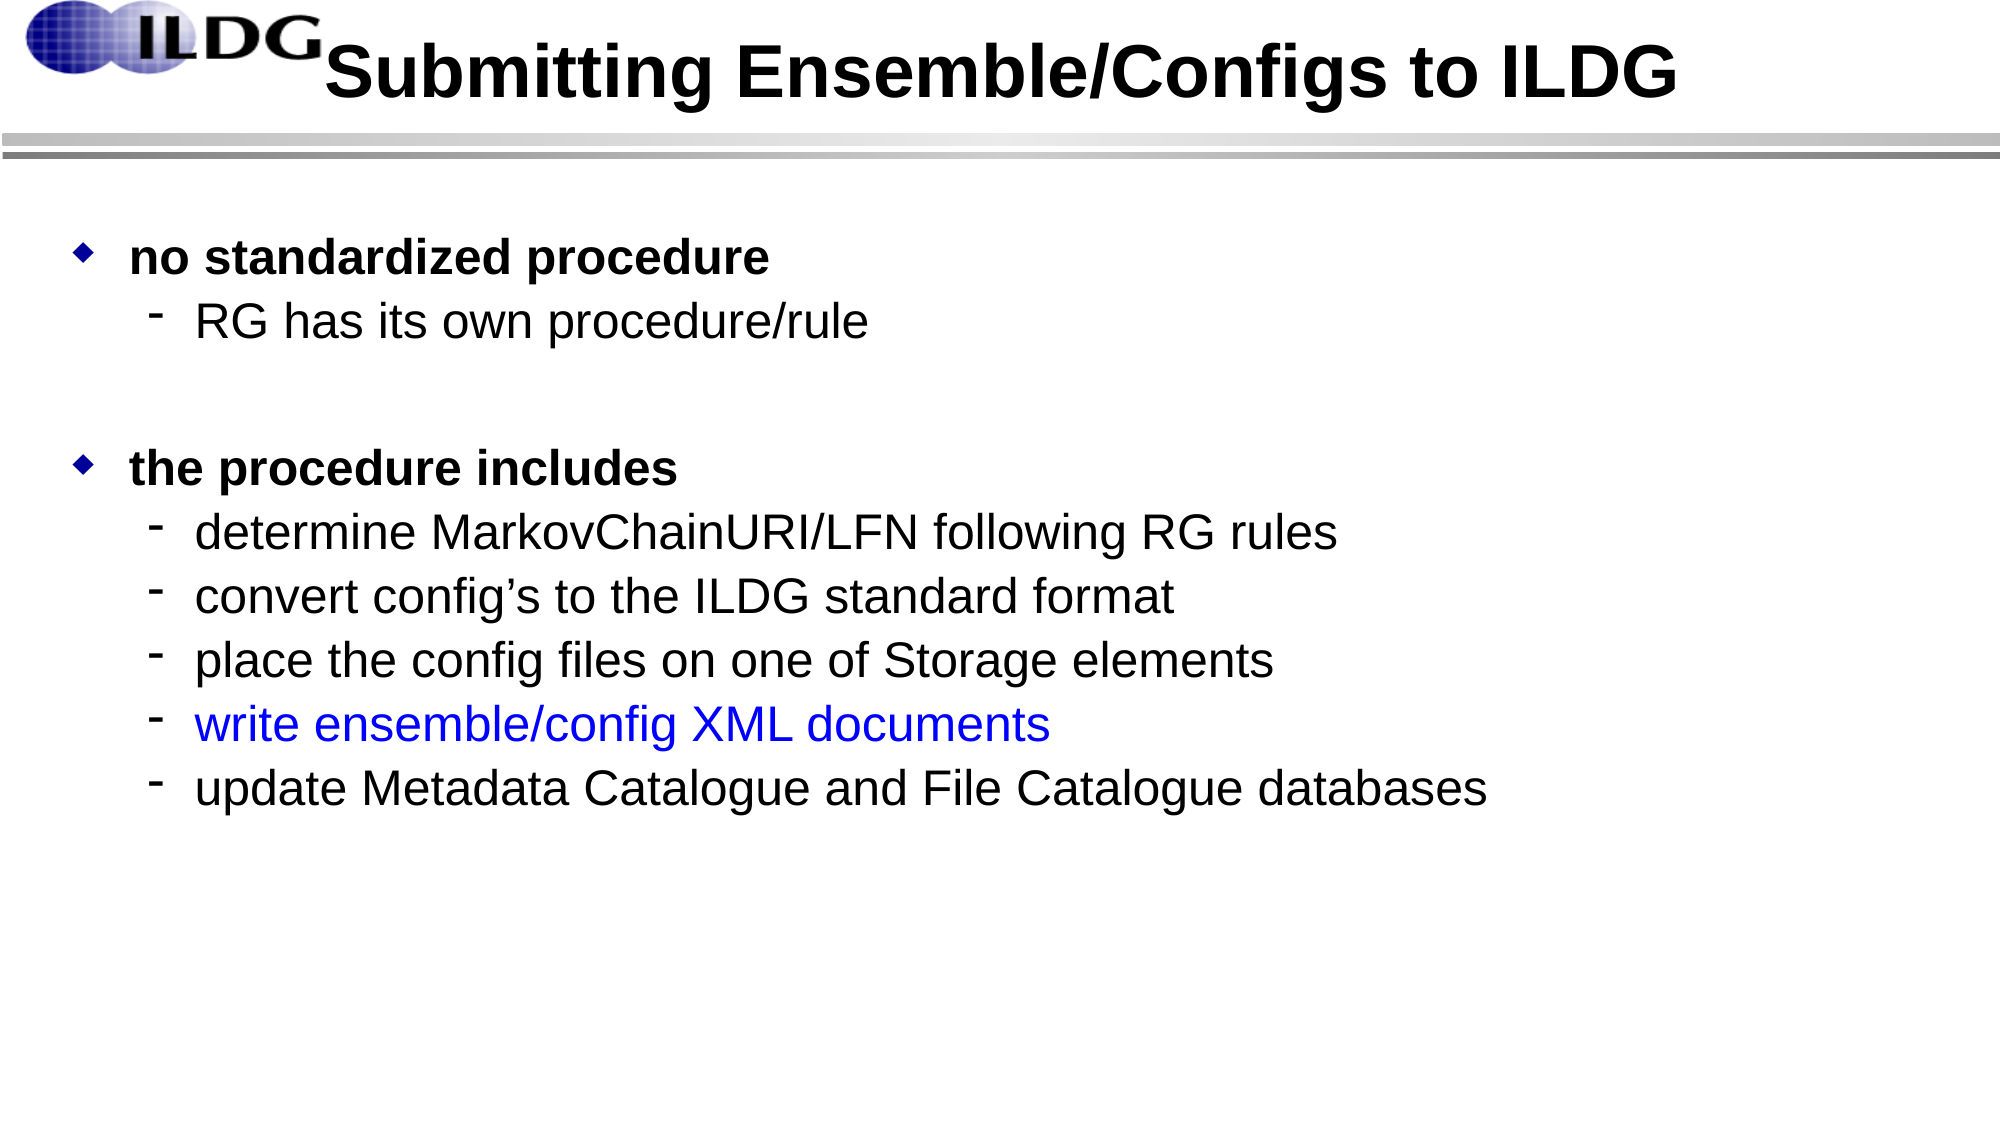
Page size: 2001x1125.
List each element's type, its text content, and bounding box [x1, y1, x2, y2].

list no standardized procedure RG has its own procedure/rule the procedure includes determine MarkovChainURI/LFN following RG rules convert config’s to the ILDG standard format place the config files on one of Storage elements write ensemble/config XML documents update Metadata Catalogue and File Catalogue databases [57, 223, 1923, 1025]
picture [0, 0, 152, 76]
title Submitting Ensemble/Configs to ILDG [152, 0, 1853, 121]
